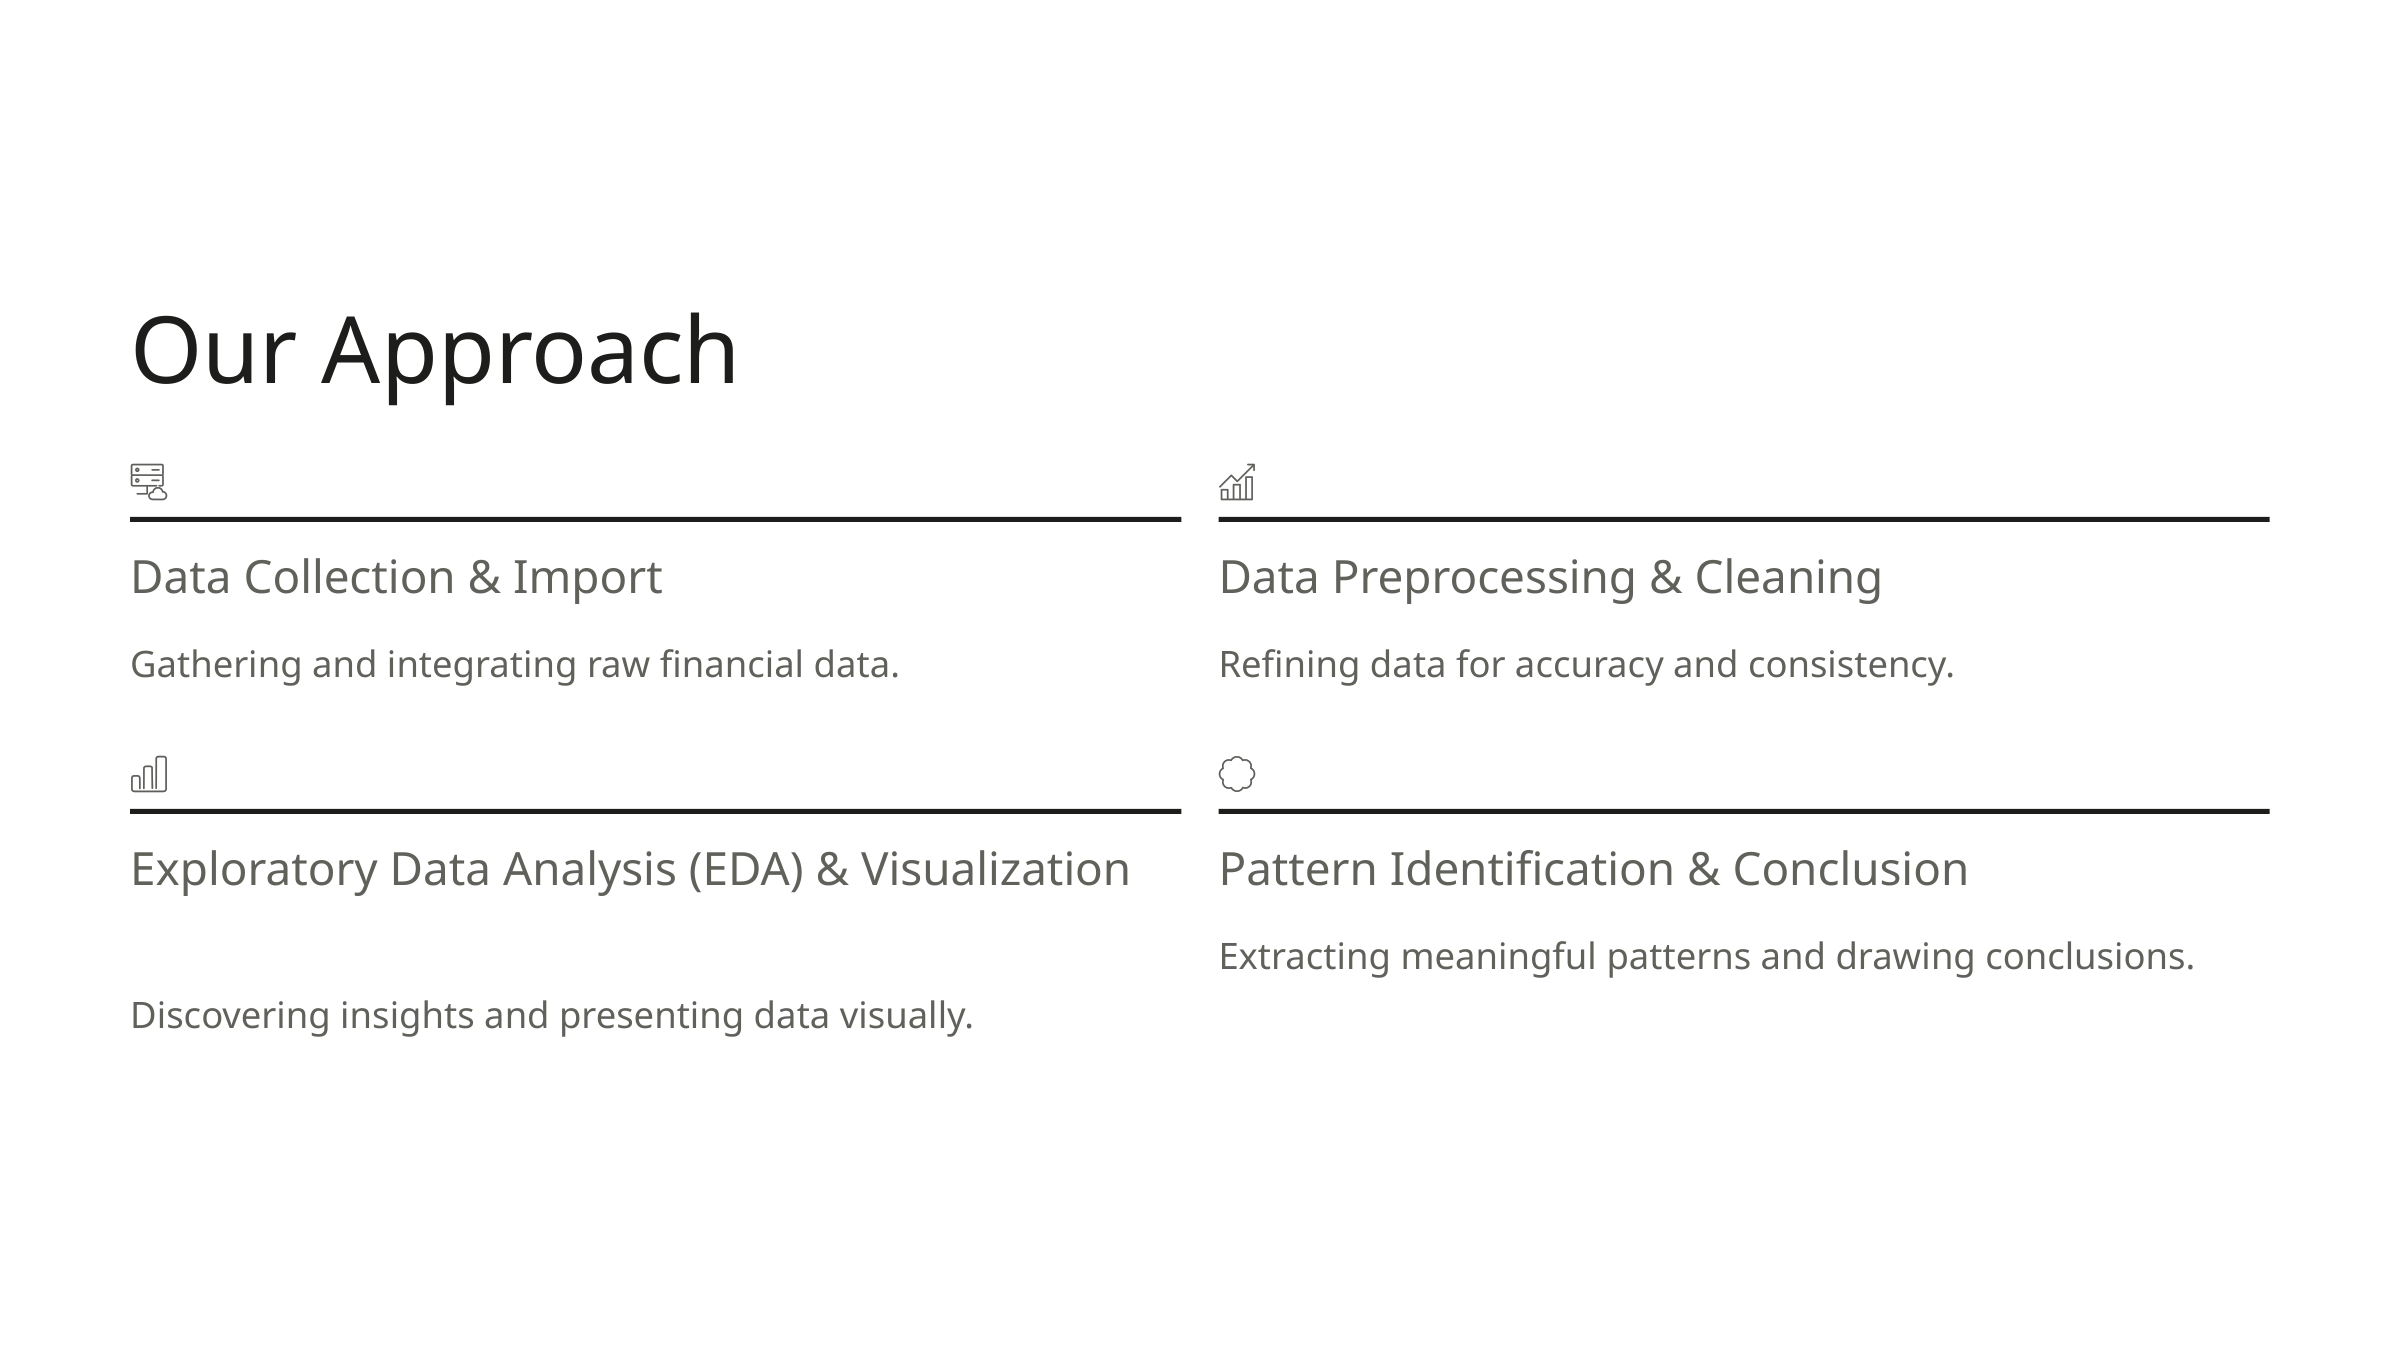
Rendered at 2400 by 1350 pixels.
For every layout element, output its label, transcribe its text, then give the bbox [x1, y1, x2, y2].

text_box [1218, 516, 2270, 522]
text_box Data Collection & Import [130, 545, 710, 604]
text_box Our Approach [130, 286, 1061, 403]
text_box Refining data for accuracy and consistency. [1218, 625, 2270, 686]
text_box [1218, 808, 2270, 814]
picture [1218, 755, 1256, 793]
picture [130, 463, 168, 501]
picture [130, 755, 168, 793]
text_box Discovering insights and presenting data visually. [130, 975, 1182, 1036]
text_box Data Preprocessing & Cleaning [1218, 545, 1948, 604]
text_box Extracting meaningful patterns and drawing conclusions. [1218, 917, 2270, 978]
text_box [130, 516, 1182, 522]
picture [1218, 463, 1256, 501]
text_box Pattern Identification & Conclusion [1218, 837, 2041, 896]
text_box [130, 808, 1182, 814]
text_box Gathering and integrating raw financial data. [130, 625, 1182, 686]
text_box Exploratory Data Analysis (EDA) & Visualization [130, 837, 1182, 954]
